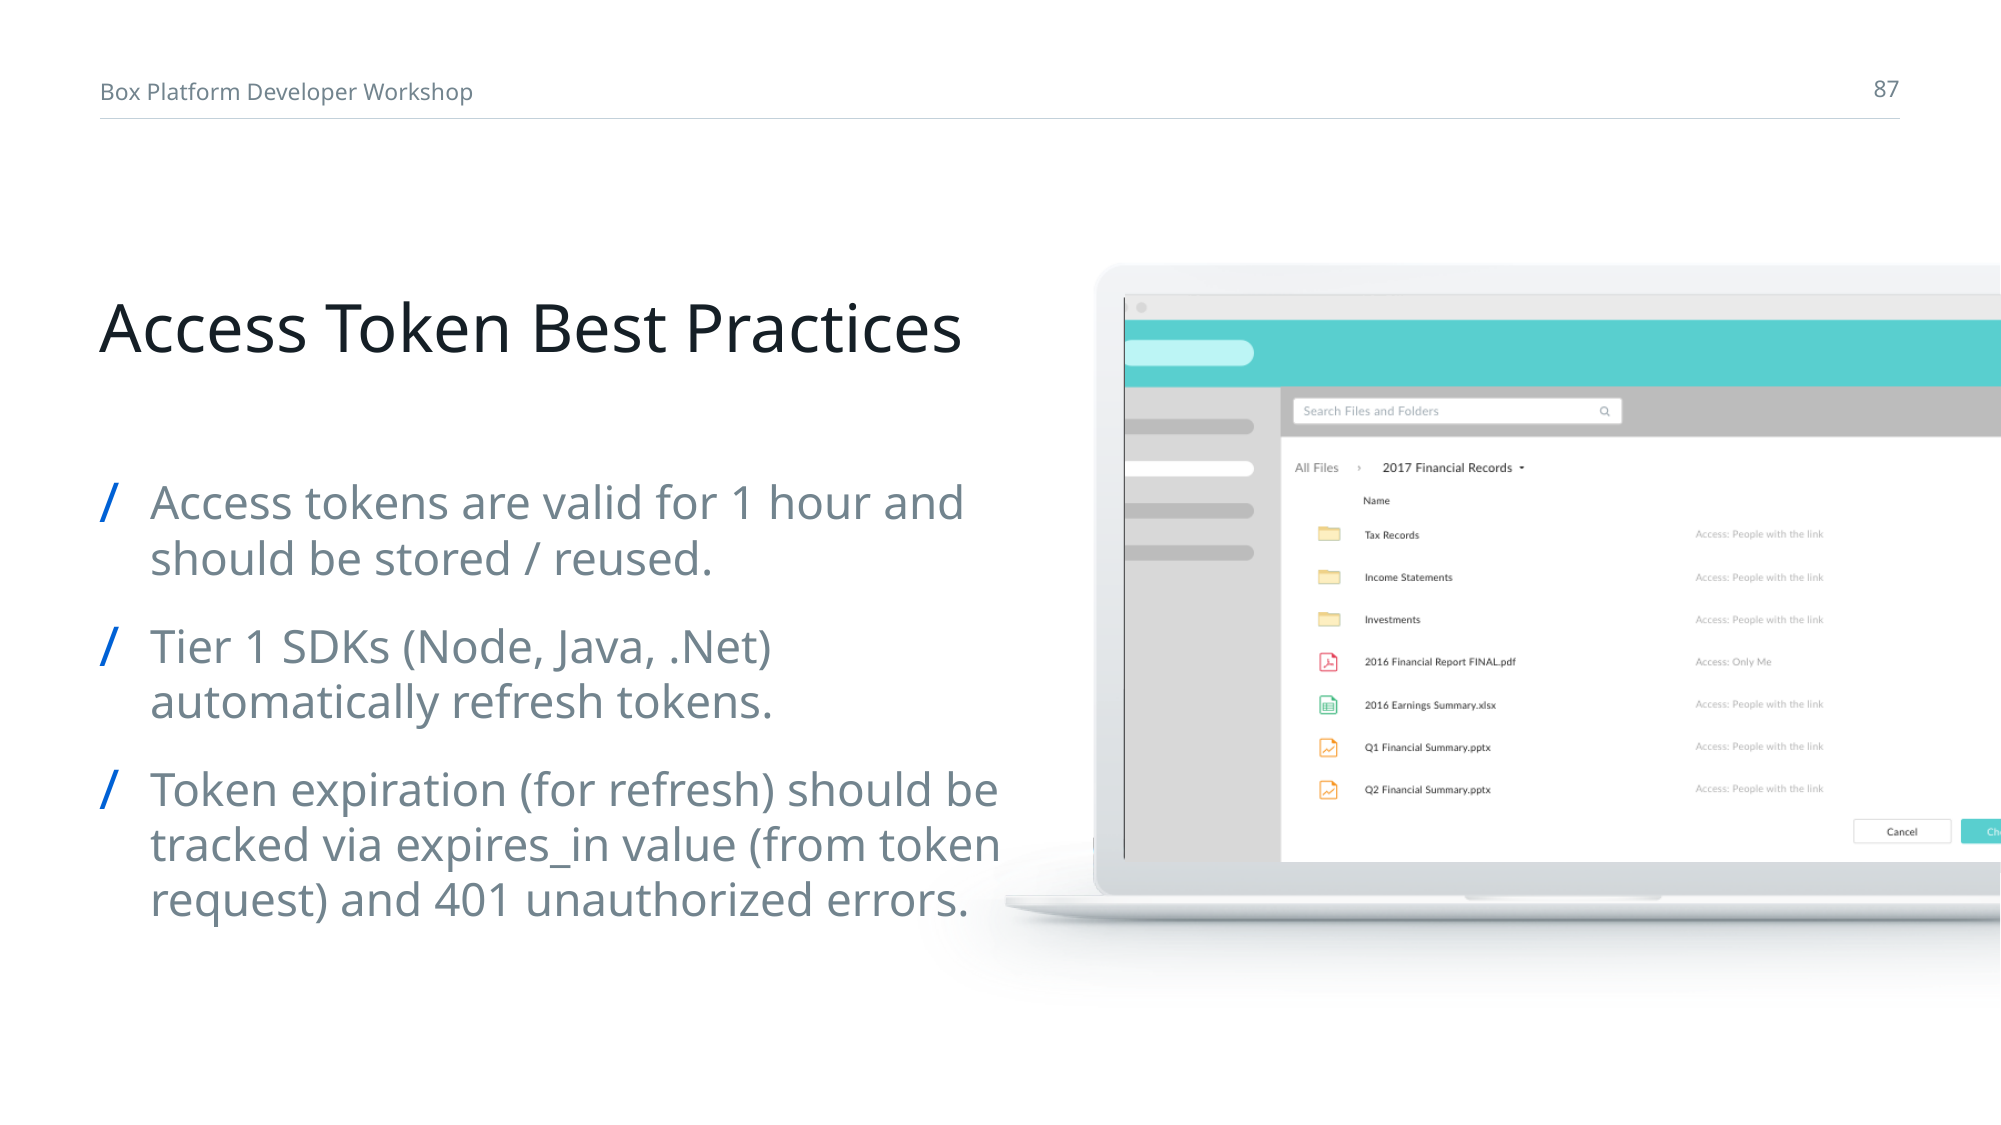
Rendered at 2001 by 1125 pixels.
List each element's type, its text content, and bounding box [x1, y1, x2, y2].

list Access tokens are valid for 1 hour and should be stored / reused. Tier 1 SDKs (Node, Java, .Net) automatically refresh tokens. Token expiration (for refresh) should be tracked via expires_in value (from token request) and 401 unauthorized errors. [99, 474, 1011, 1100]
list Access Token Best Practices [99, 278, 1011, 412]
picture [863, 161, 2001, 1080]
